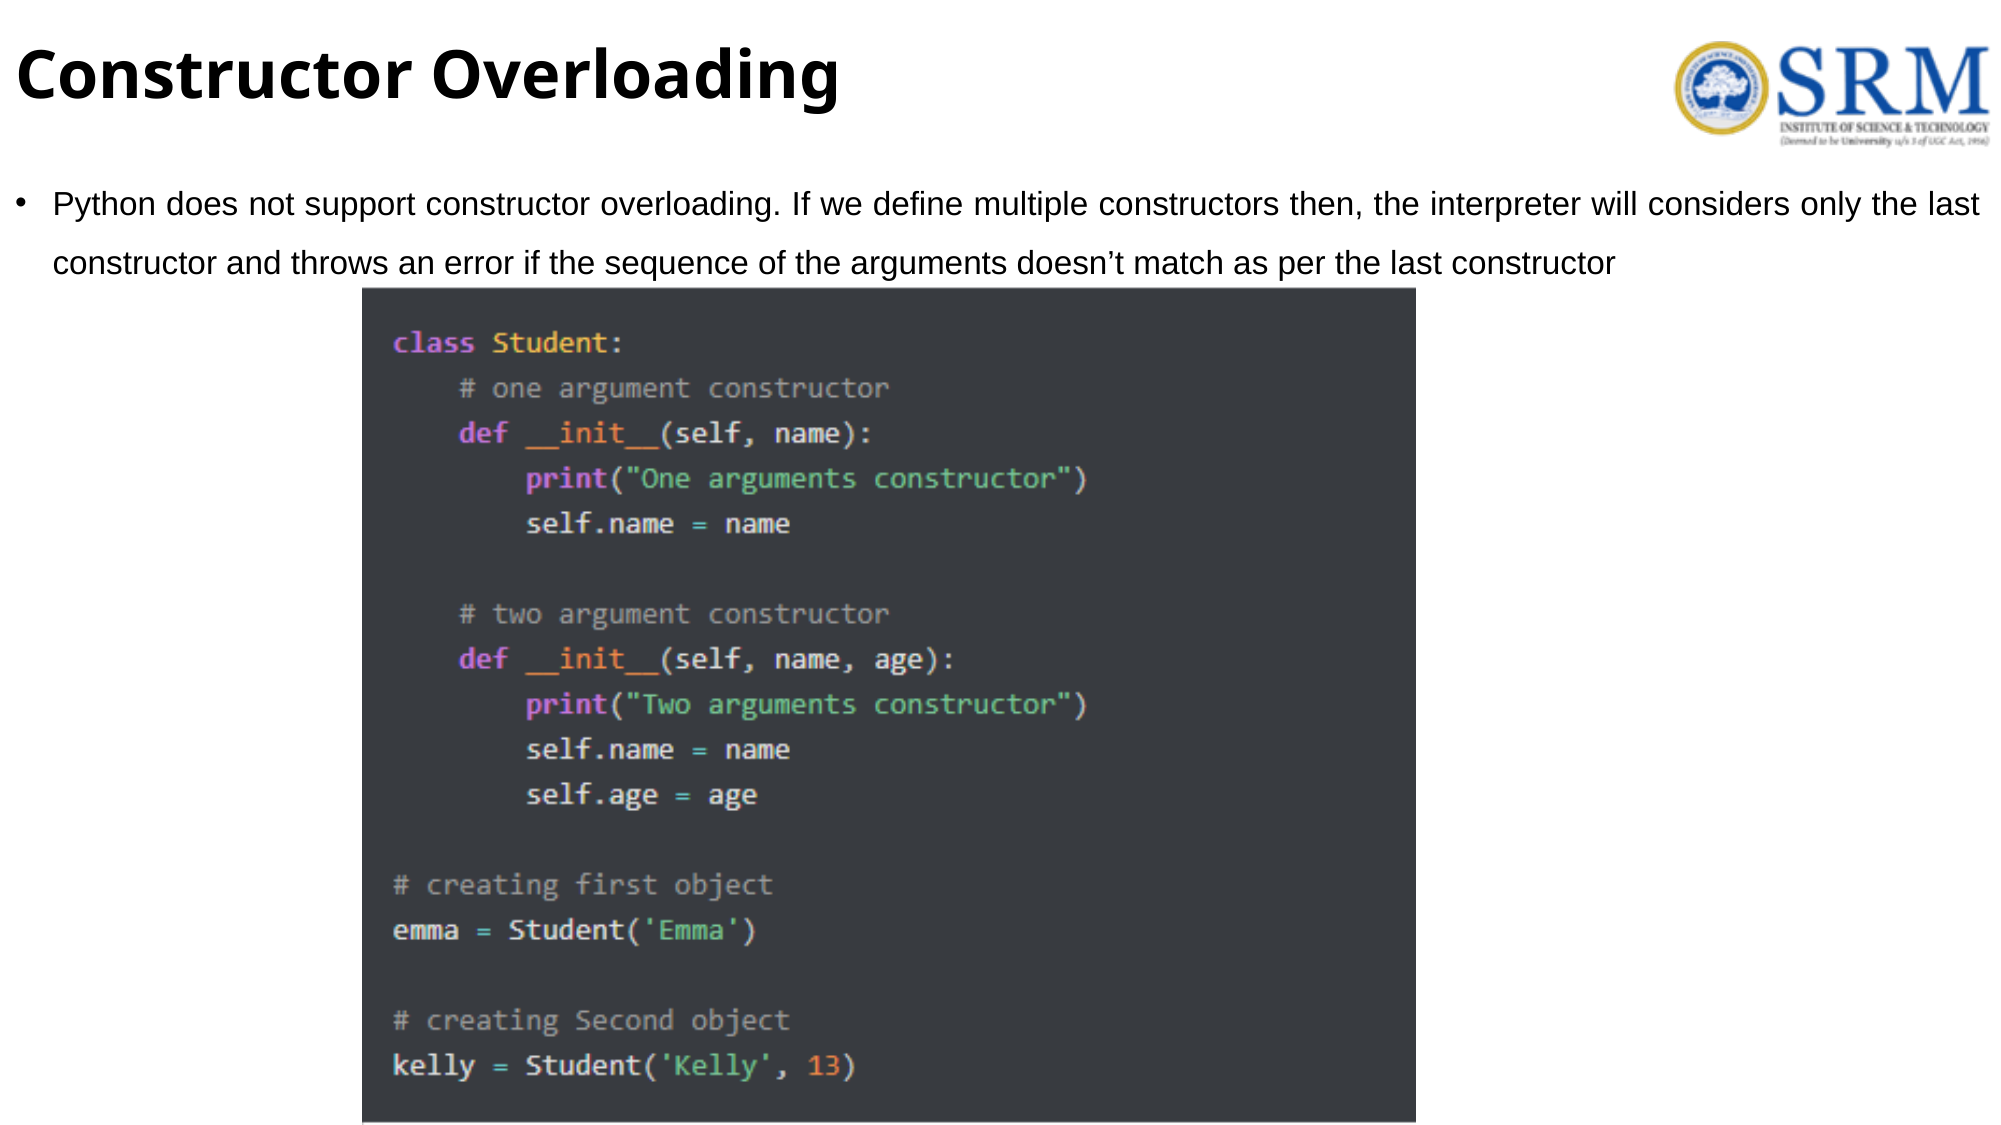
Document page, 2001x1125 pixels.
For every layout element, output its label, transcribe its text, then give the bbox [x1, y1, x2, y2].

text_box Python does not support constructor overloading. If we define multiple constructors then, the interpreter will considers only the last constructor and throws an error if the sequence of the arguments doesn’t match as per the last constructor [0, 154, 1999, 1091]
picture [1662, 0, 1999, 190]
picture [362, 282, 1416, 1125]
title Constructor Overloading [0, 0, 1662, 154]
